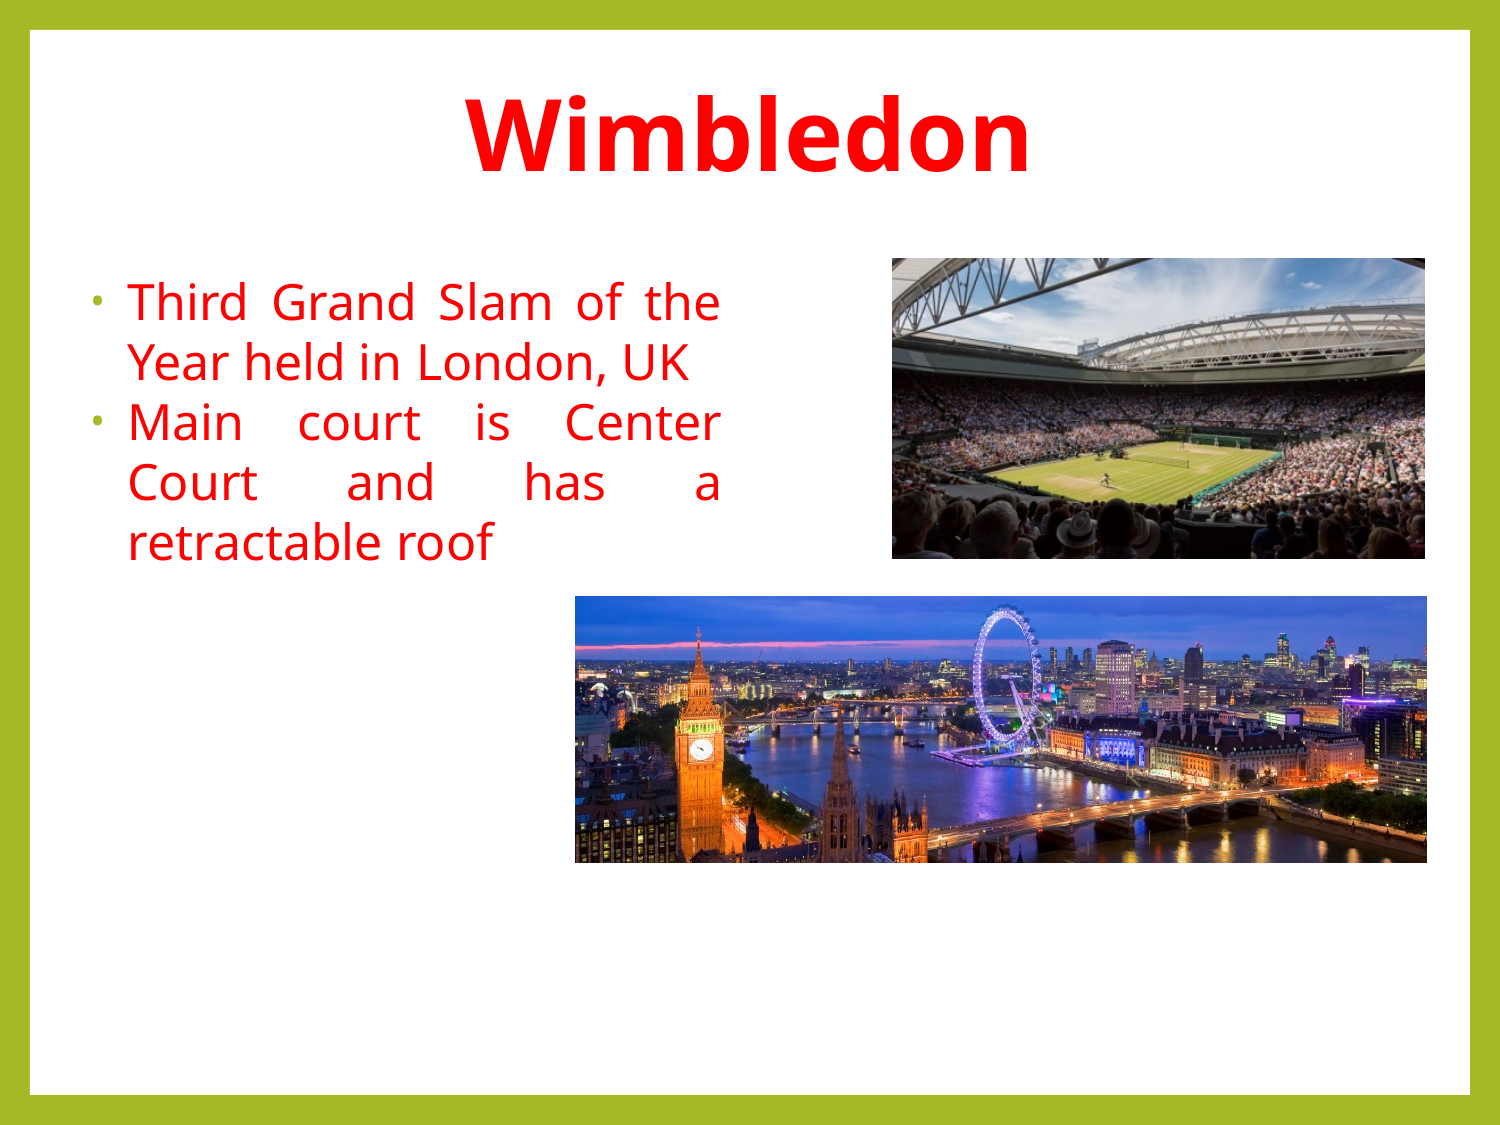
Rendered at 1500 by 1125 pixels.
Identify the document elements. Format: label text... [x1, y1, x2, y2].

title Wimbledon [75, 45, 1425, 233]
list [575, 596, 1427, 863]
list Third Grand Slam of the Year held in London, UK Main court is Center Court and has a retractable roof [75, 262, 738, 1005]
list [891, 258, 1426, 560]
